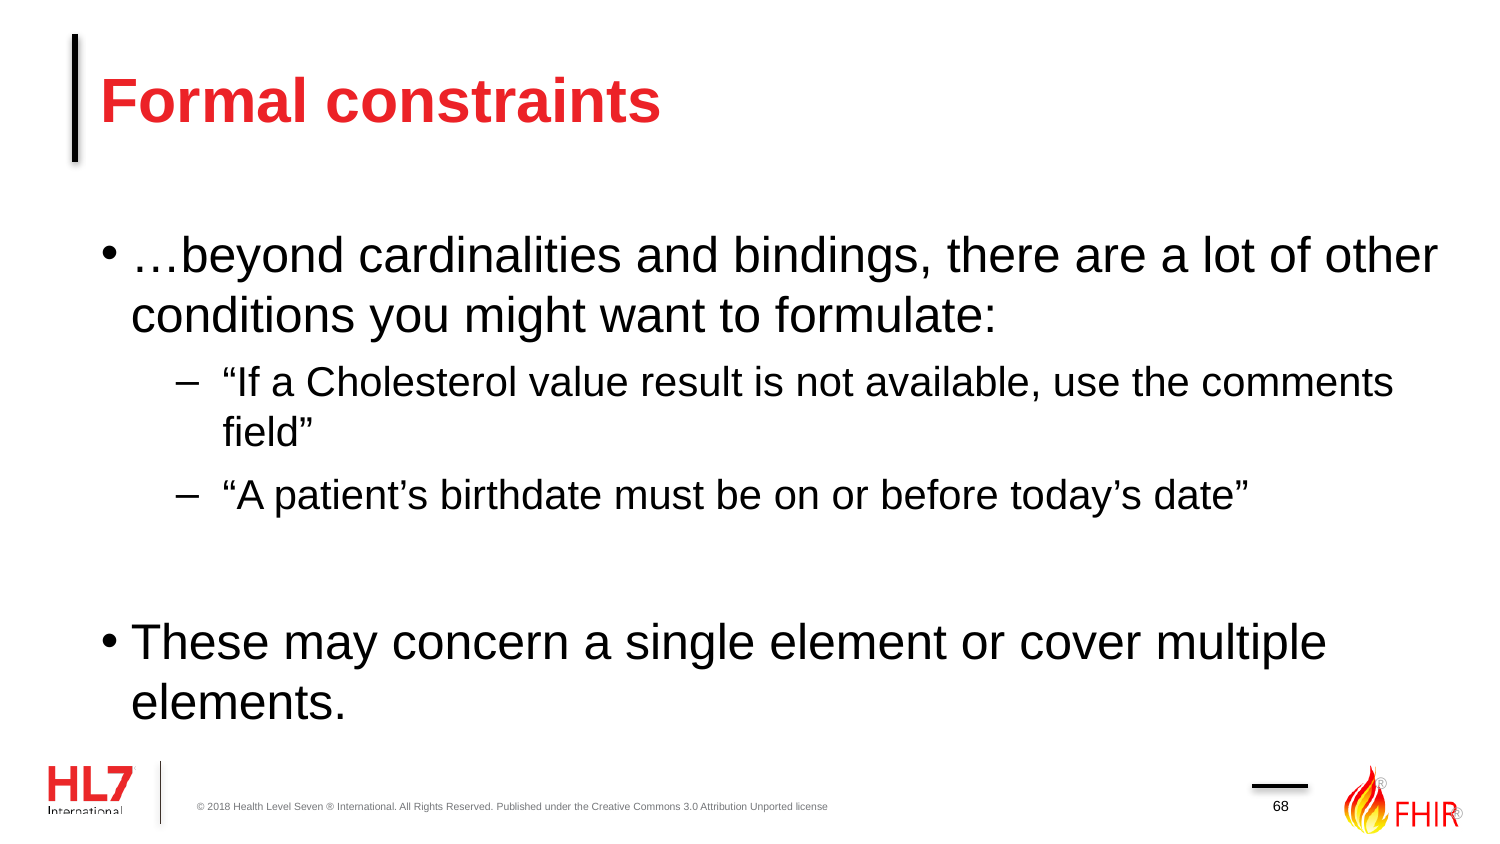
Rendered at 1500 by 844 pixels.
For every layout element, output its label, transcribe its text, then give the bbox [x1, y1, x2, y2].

slide_number 68 [1258, 786, 1304, 814]
picture [1339, 760, 1463, 837]
list …beyond cardinalities and bindings, there are a lot of other conditions you might want to formulate: “If a Cholesterol value result is not available, use the comments field” “A patient’s birthdate must be on or before today’s date” These may concern a single element or cover multiple elements. [100, 222, 1451, 731]
title Formal constraints [100, 33, 1451, 163]
footer © 2018 Health Level Seven ® International. All Rights Reserved. Published under the Creative Commons 3.0 Attribution Unported license [196, 786, 941, 813]
